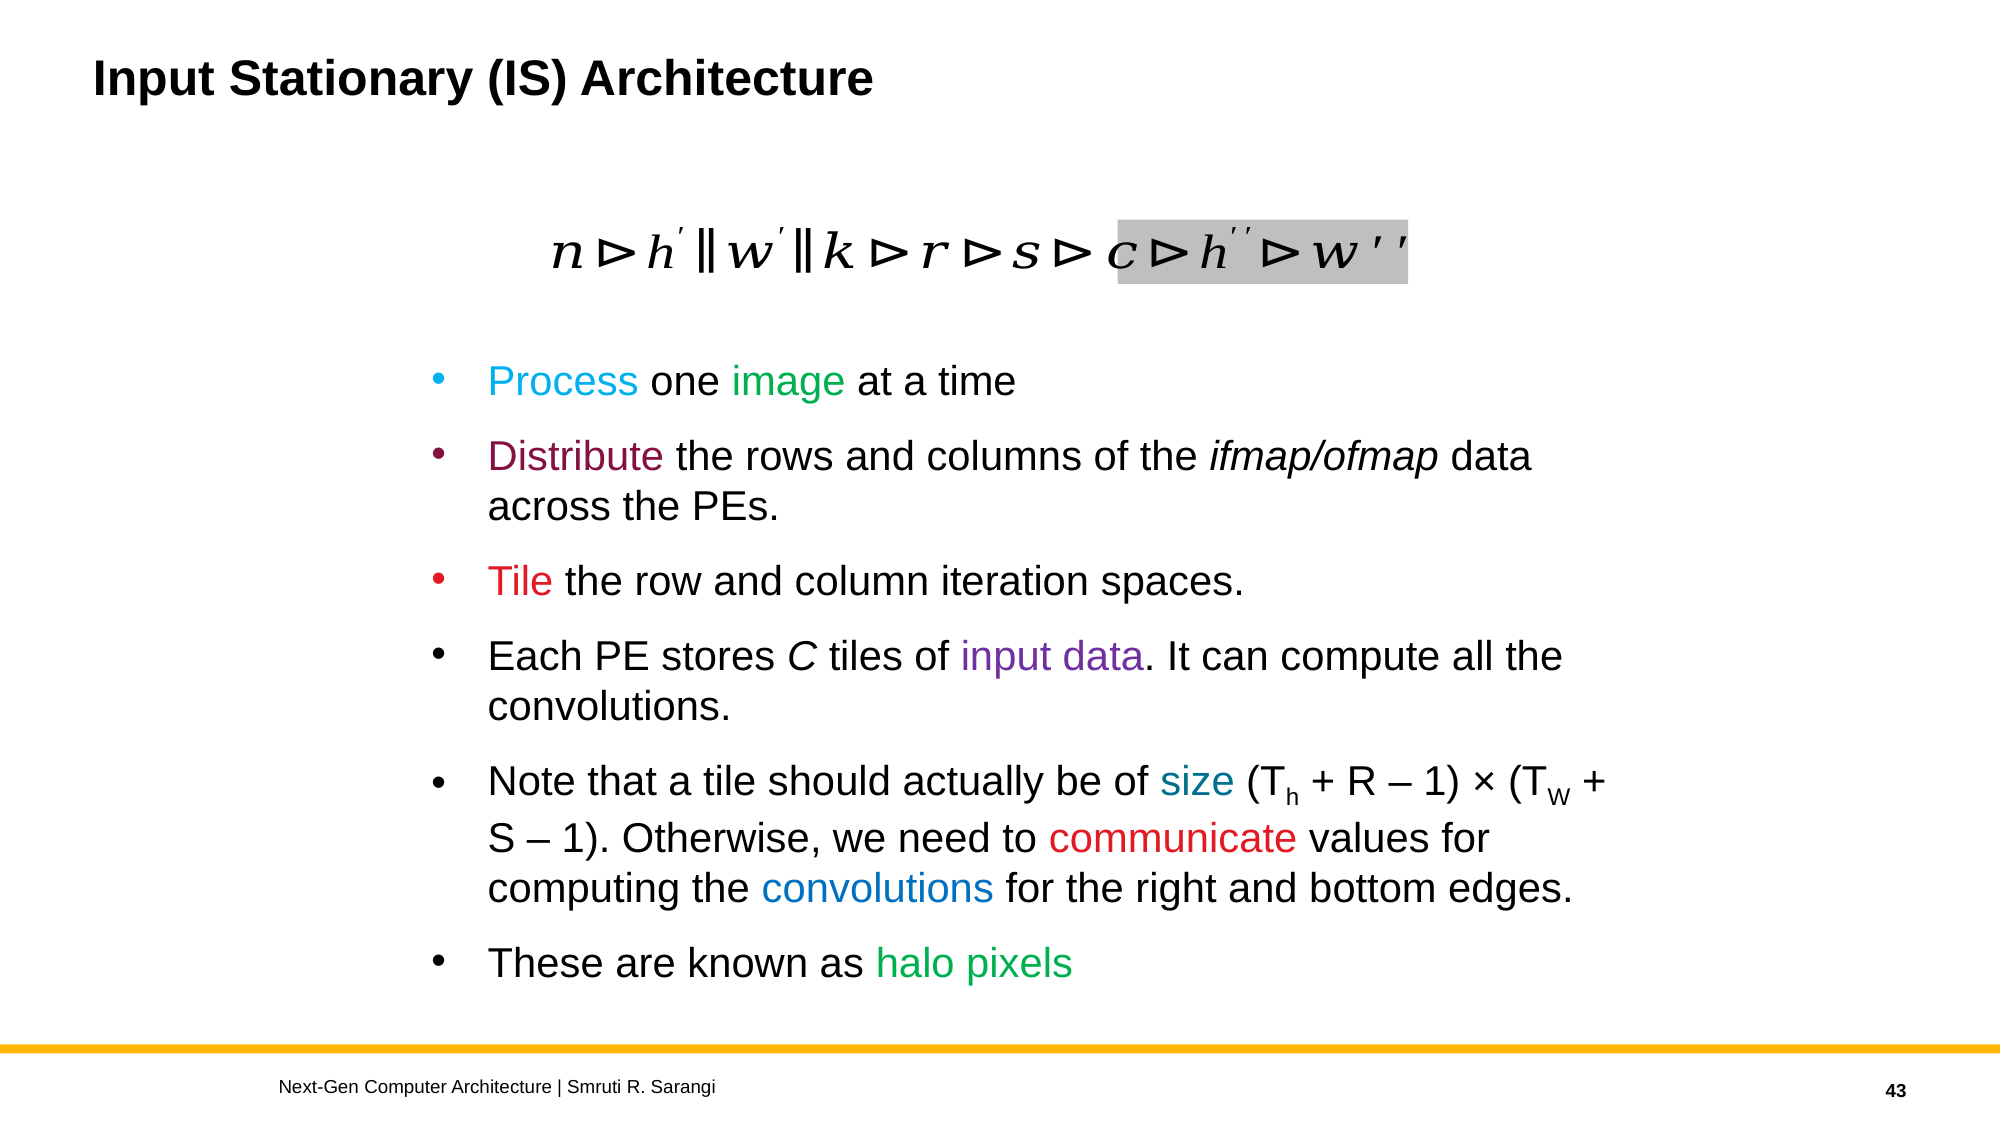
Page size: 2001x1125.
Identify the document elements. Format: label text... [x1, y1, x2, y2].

title Input Stationary (IS) Architecture [78, 45, 1578, 180]
list Process one image at a time Distribute the rows and columns of the ifmap/ofmap data across the PEs. Tile the row and column iteration spaces. Each PE stores C tiles of input data. It can compute all the convolutions. Note that a tile should actually be of size (Th + R – 1) × (TW + S – 1). Otherwise, we need to communicate values for computing the convolutions for the right and bottom edges. These are known as halo pixels [416, 346, 1632, 1023]
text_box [549, 219, 1409, 284]
footer Next-Gen Computer Architecture | Smruti R. Sarangi [263, 1067, 1464, 1105]
slide_number 43 [1711, 1071, 1922, 1109]
